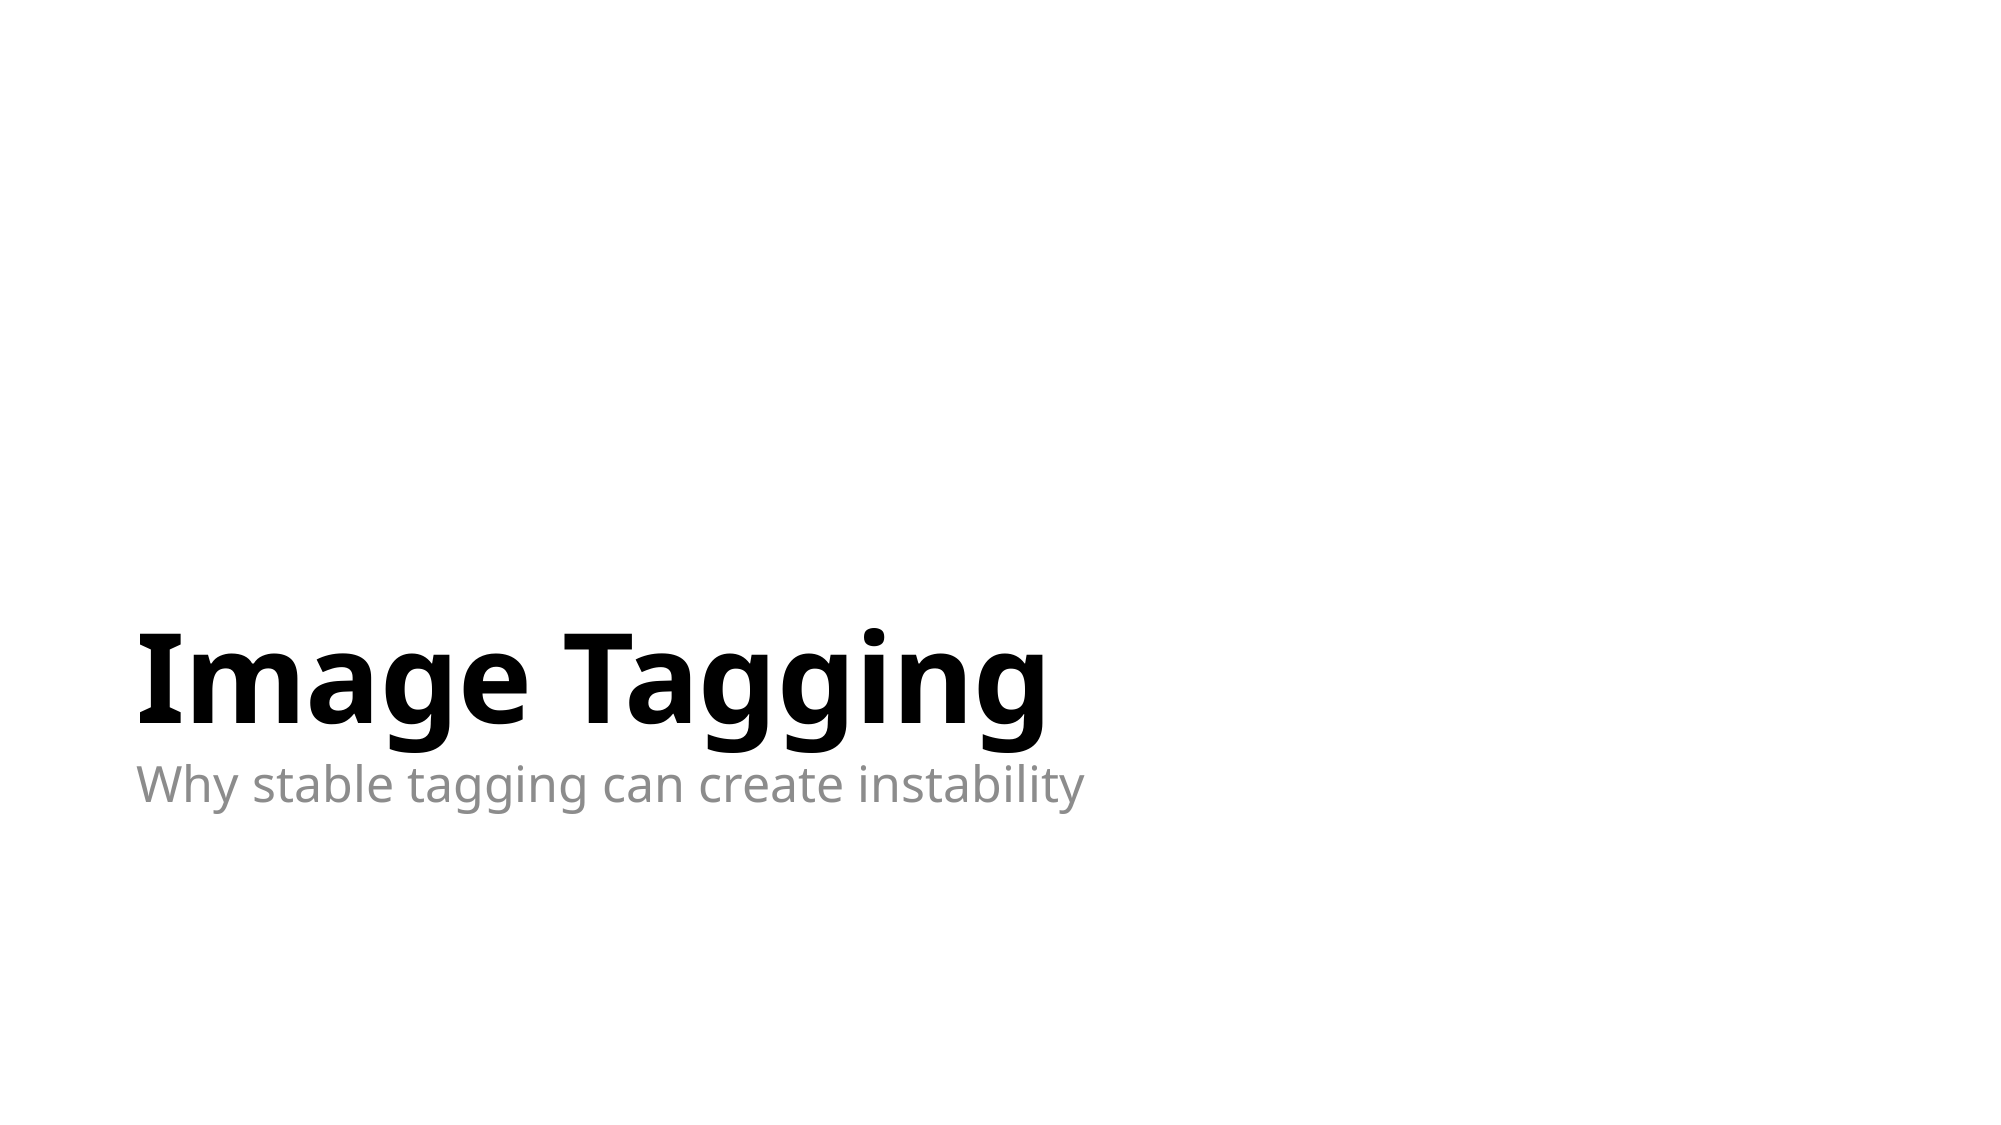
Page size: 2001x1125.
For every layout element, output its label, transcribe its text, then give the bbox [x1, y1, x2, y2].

list Why stable tagging can create instability [136, 752, 1862, 814]
title Image Tagging [136, 596, 1862, 749]
